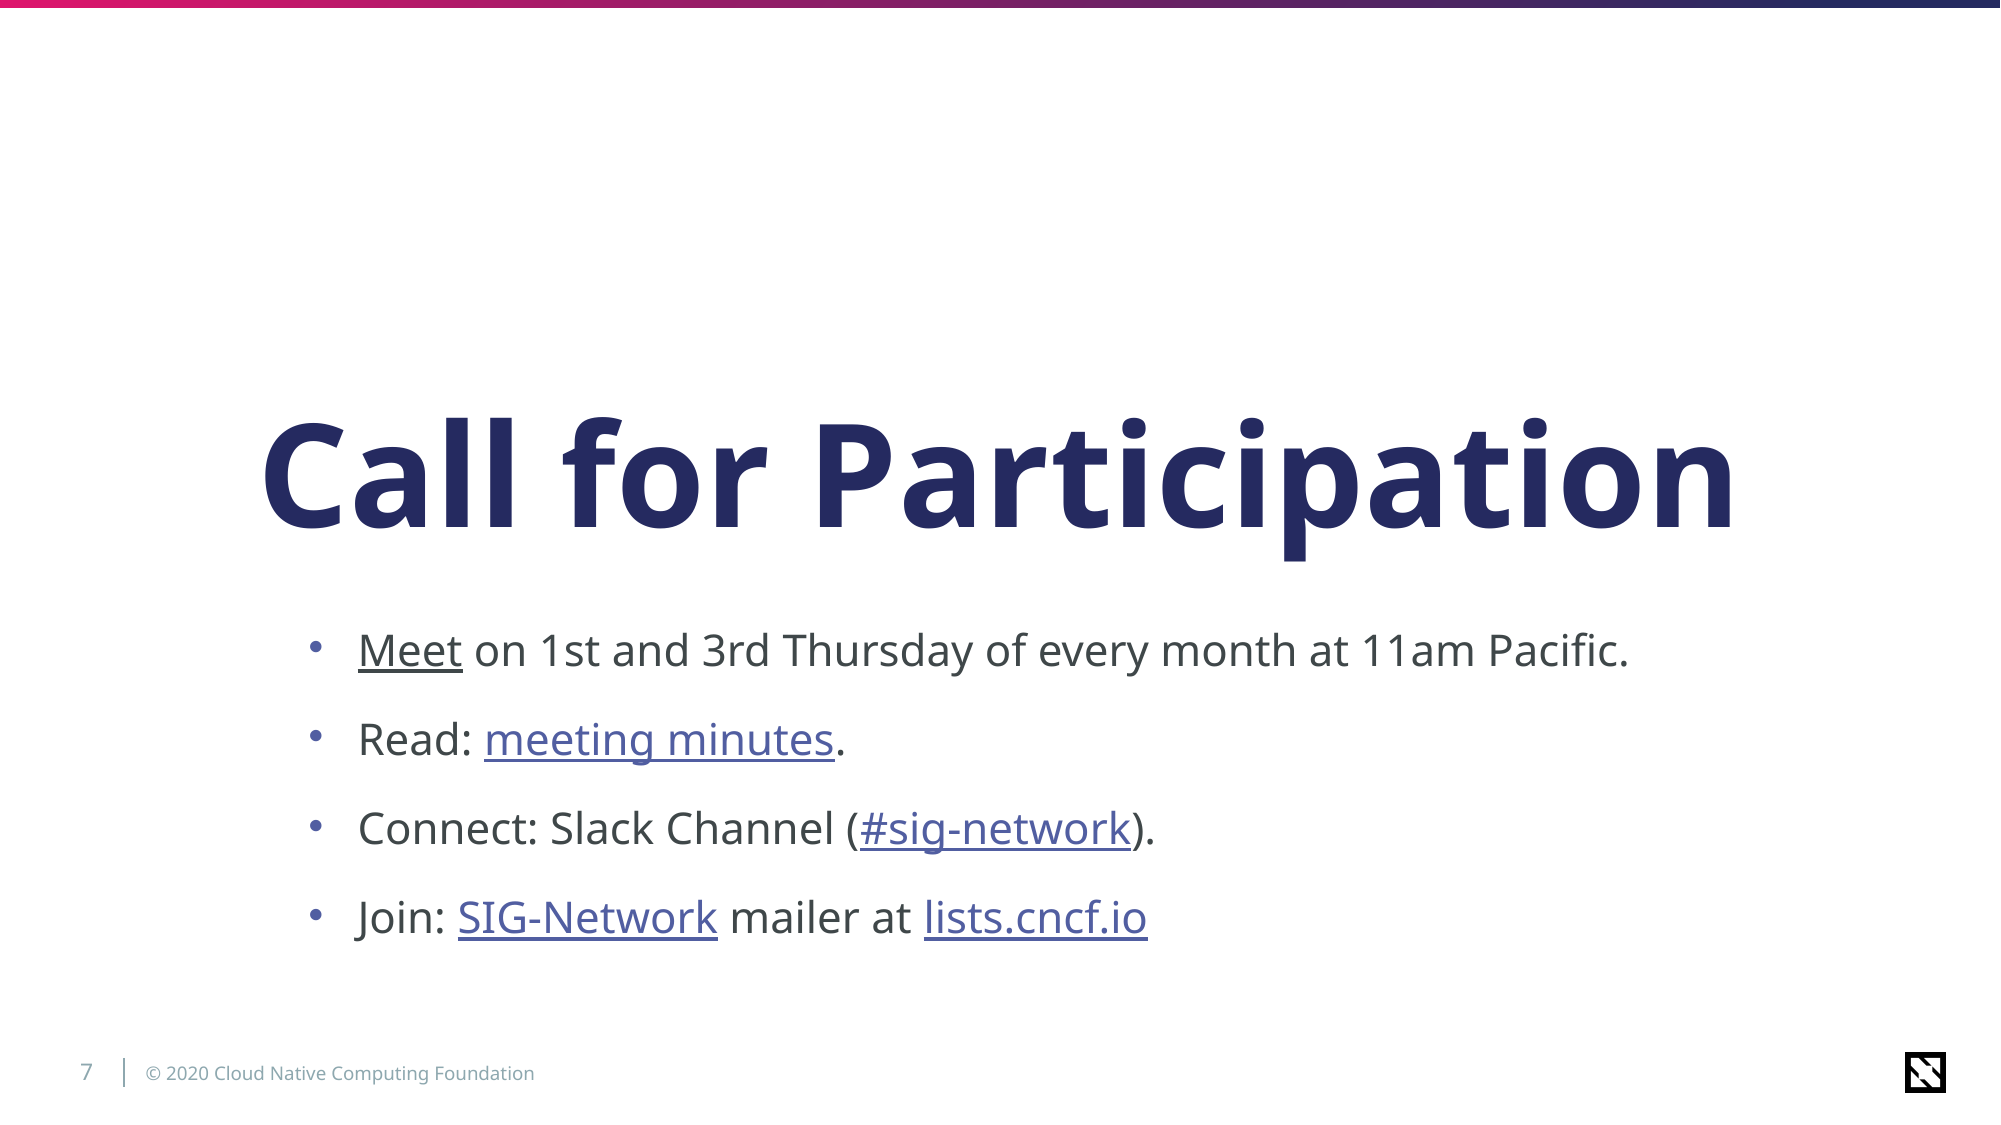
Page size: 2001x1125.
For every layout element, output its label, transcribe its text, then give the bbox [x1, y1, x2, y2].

subtitle Meet on 1st and 3rd Thursday of every month at 11am Pacific. Read: meeting minutes. Connect: Slack Channel (#sig-network). Join: SIG-Network mailer at lists.cncf.io [281, 588, 1866, 954]
picture [1905, 1052, 1946, 1093]
title Call for Participation [68, 124, 1932, 574]
